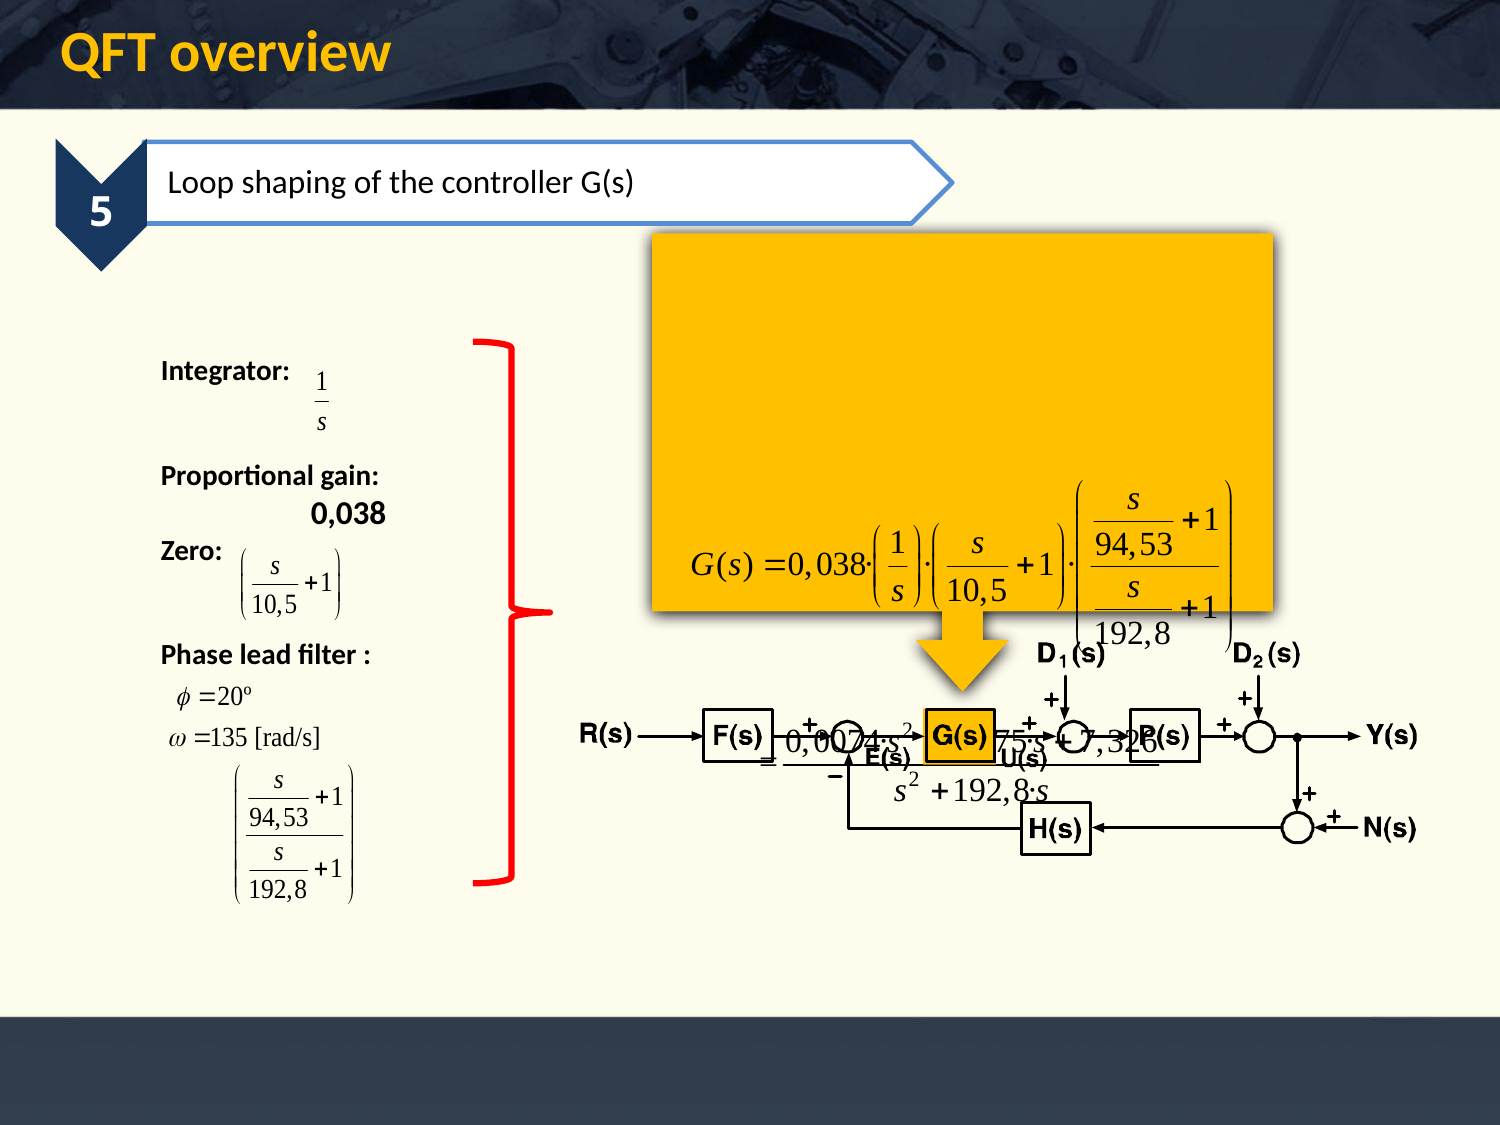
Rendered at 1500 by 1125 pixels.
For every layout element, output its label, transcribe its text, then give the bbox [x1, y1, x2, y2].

text_box QFT overview [45, 6, 1148, 91]
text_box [580, 641, 1417, 857]
text_box [473, 340, 551, 884]
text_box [145, 341, 474, 913]
text_box [649, 231, 1276, 614]
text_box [55, 138, 953, 272]
picture [0, 0, 1500, 1125]
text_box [685, 472, 1244, 640]
